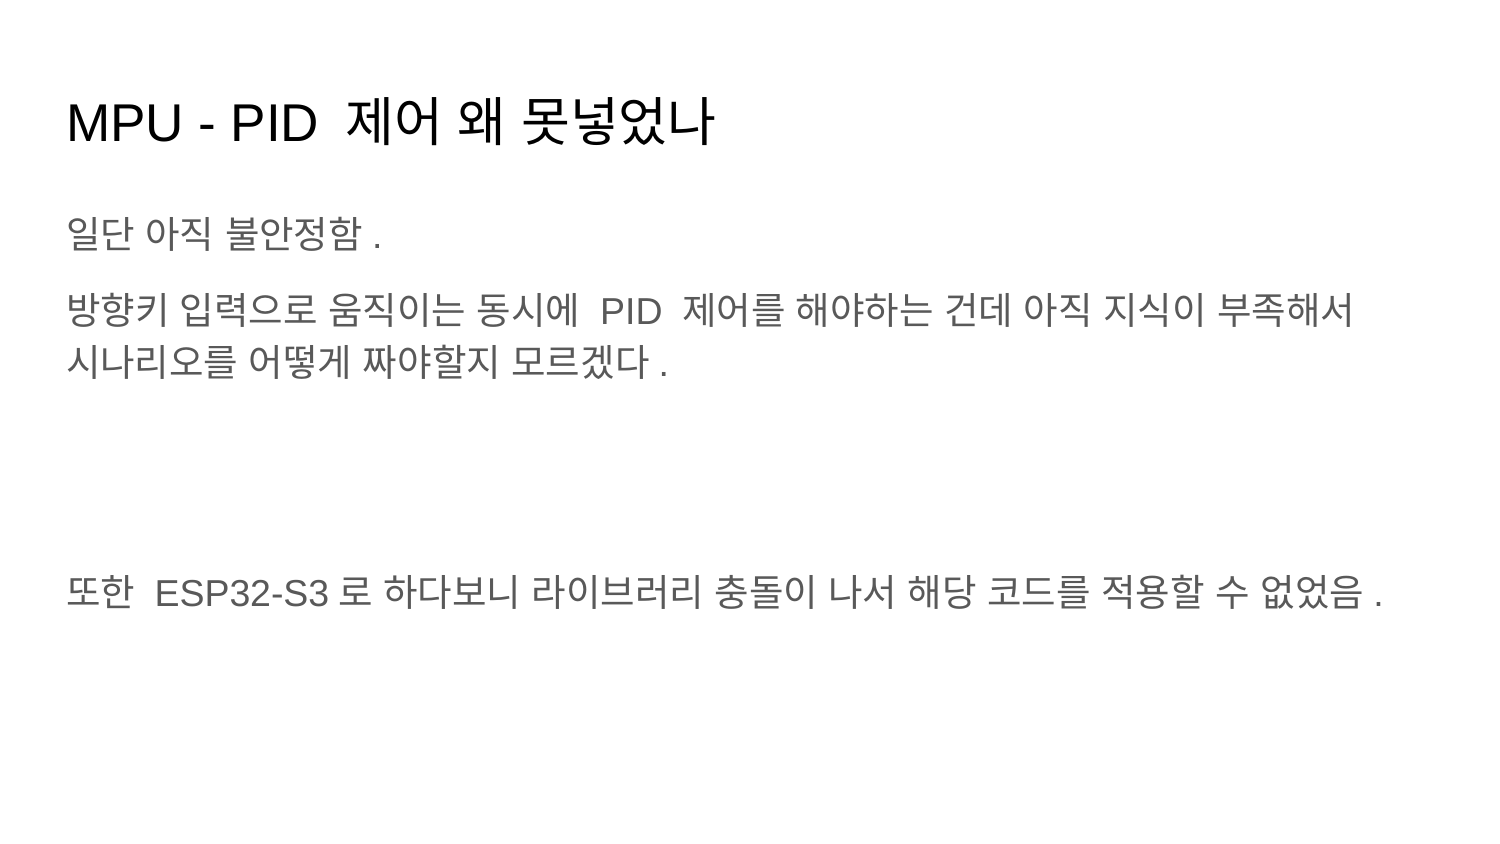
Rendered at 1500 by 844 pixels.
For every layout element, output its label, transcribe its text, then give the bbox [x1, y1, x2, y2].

title MPU - PID 제어 왜 못넣었나 [51, 72, 1449, 167]
list 일단 아직 불안정함. 방향키 입력으로 움직이는 동시에 PID 제어를 해야하는 건데 아직 지식이 부족해서 시나리오를 어떻게 짜야할지 모르겠다. 또한 ESP32-S3로 하다보니 라이브러리 충돌이 나서 해당 코드를 적용할 수 없었음. [51, 189, 1449, 750]
